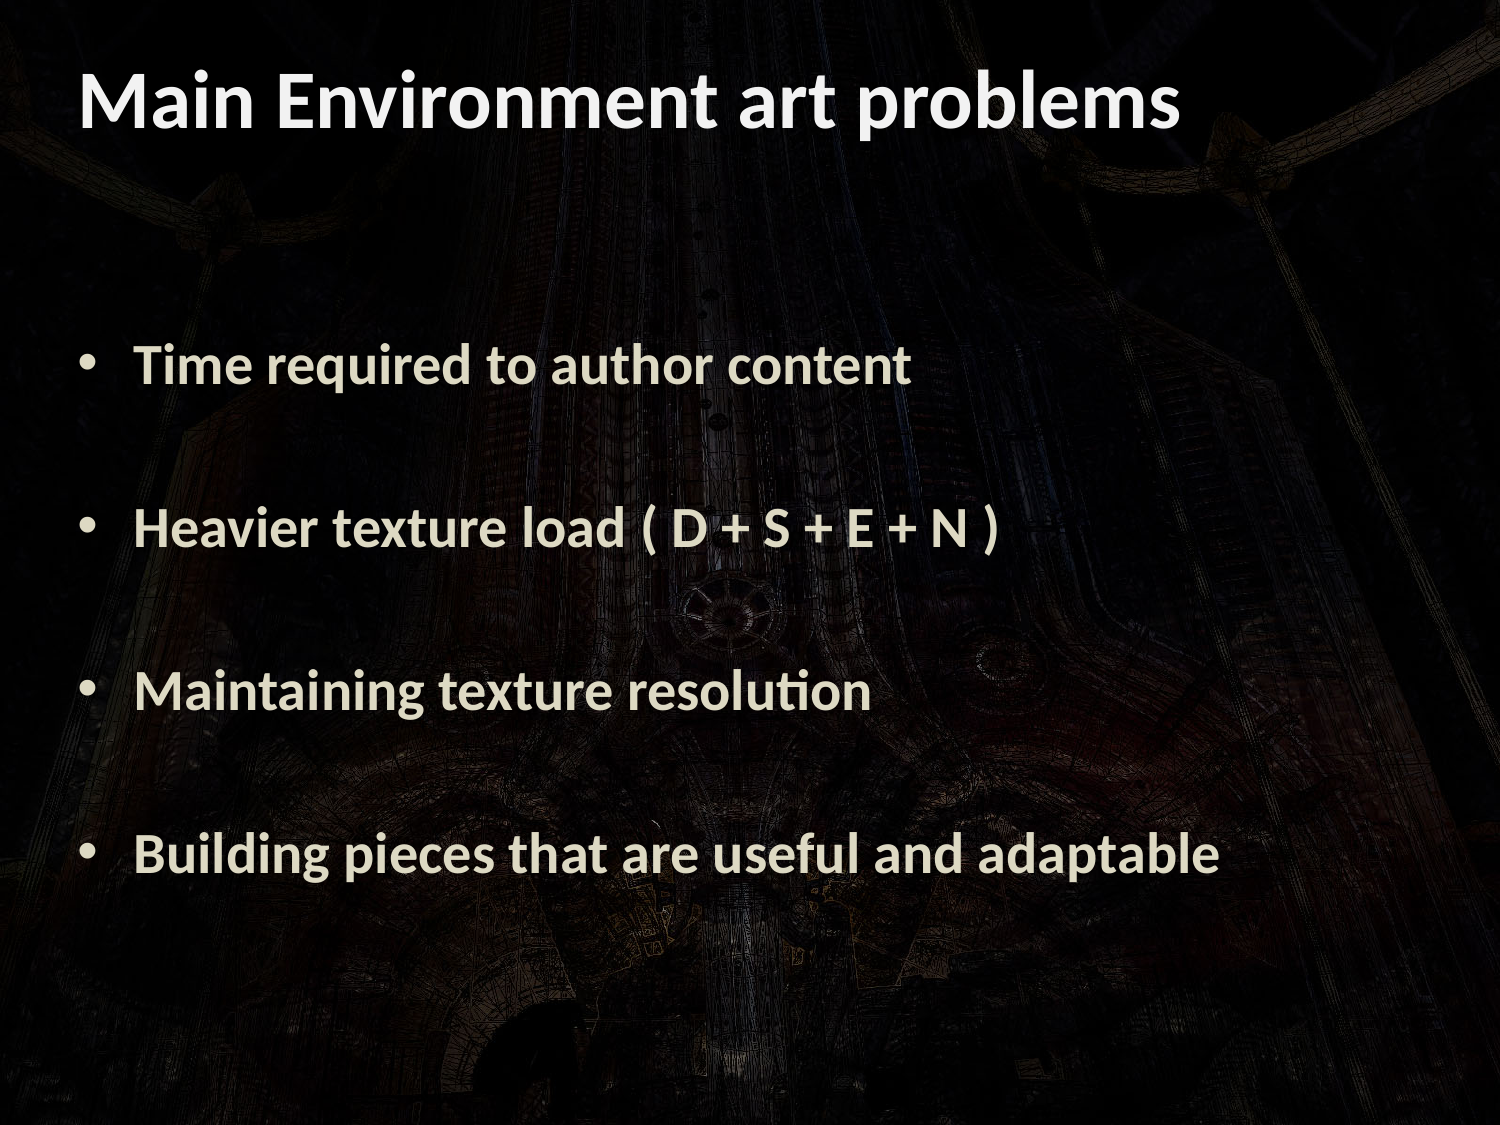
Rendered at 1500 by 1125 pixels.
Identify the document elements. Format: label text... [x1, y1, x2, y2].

list Main Environment art problems Time required to author content Heavier texture load ( D + S + E + N ) Maintaining texture resolution Building pieces that are useful and adaptable [62, 37, 1425, 1005]
picture [0, 0, 1500, 1125]
